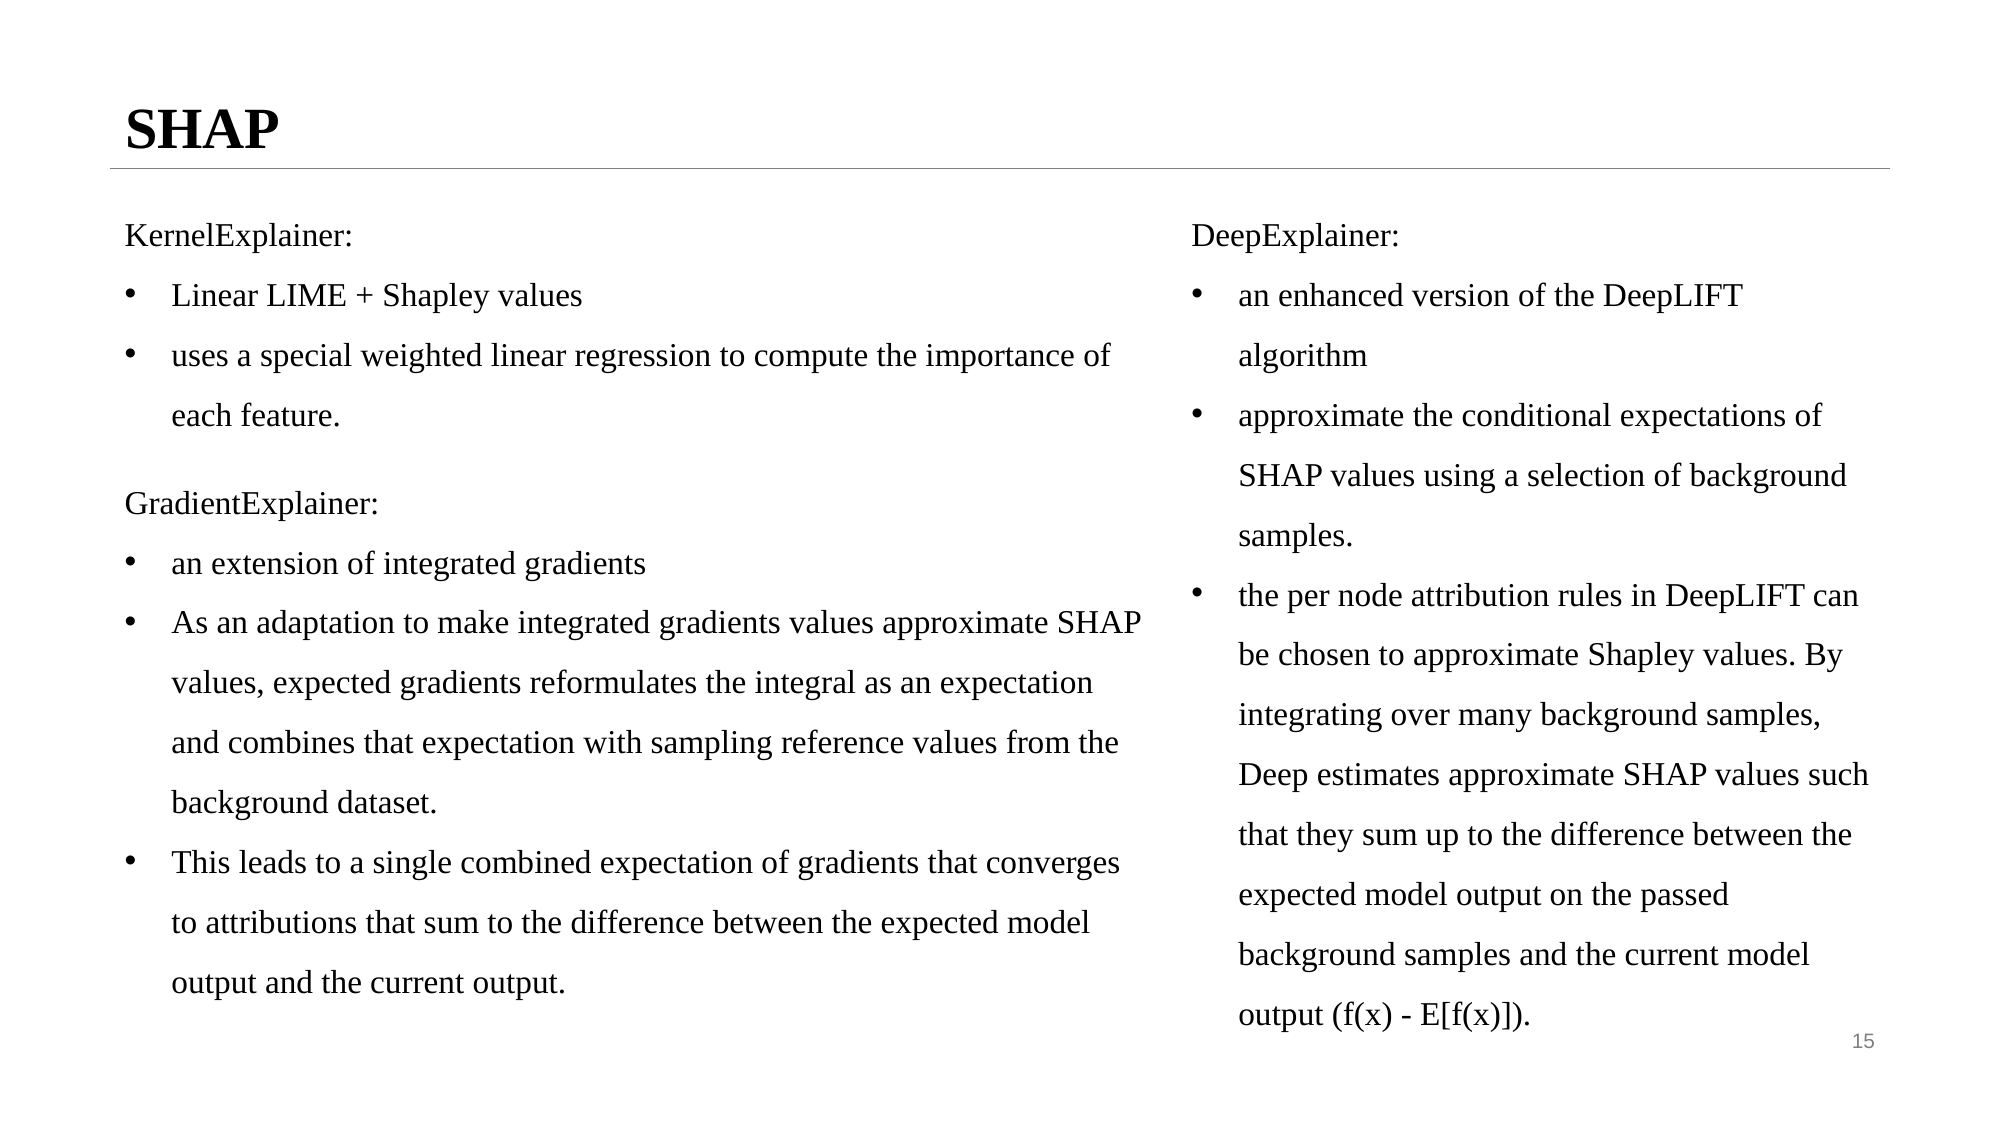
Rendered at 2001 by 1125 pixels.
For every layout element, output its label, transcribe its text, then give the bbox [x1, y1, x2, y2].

text_box KernelExplainer: Linear LIME + Shapley values uses a special weighted linear regression to compute the importance of each feature. [109, 186, 1134, 441]
text_box GradientExplainer: an extension of integrated gradients As an adaptation to make integrated gradients values approximate SHAP values, expected gradients reformulates the integral as an expectation and combines that expectation with sampling reference values from the background dataset. This leads to a single combined expectation of gradients that converges to attributions that sum to the difference between the expected model output and the current output. [109, 453, 1159, 1008]
text_box DeepExplainer: an enhanced version of the DeepLIFT algorithm approximate the conditional expectations of SHAP values using a selection of background samples. the per node attribution rules in DeepLIFT can be chosen to approximate Shapley values. By integrating over many background samples, Deep estimates approximate SHAP values such that they sum up to the difference between the expected model output on the passed background samples and the current model output (f(x) - E[f(x)]). [1176, 186, 1890, 1099]
title SHAP [109, 0, 1890, 169]
